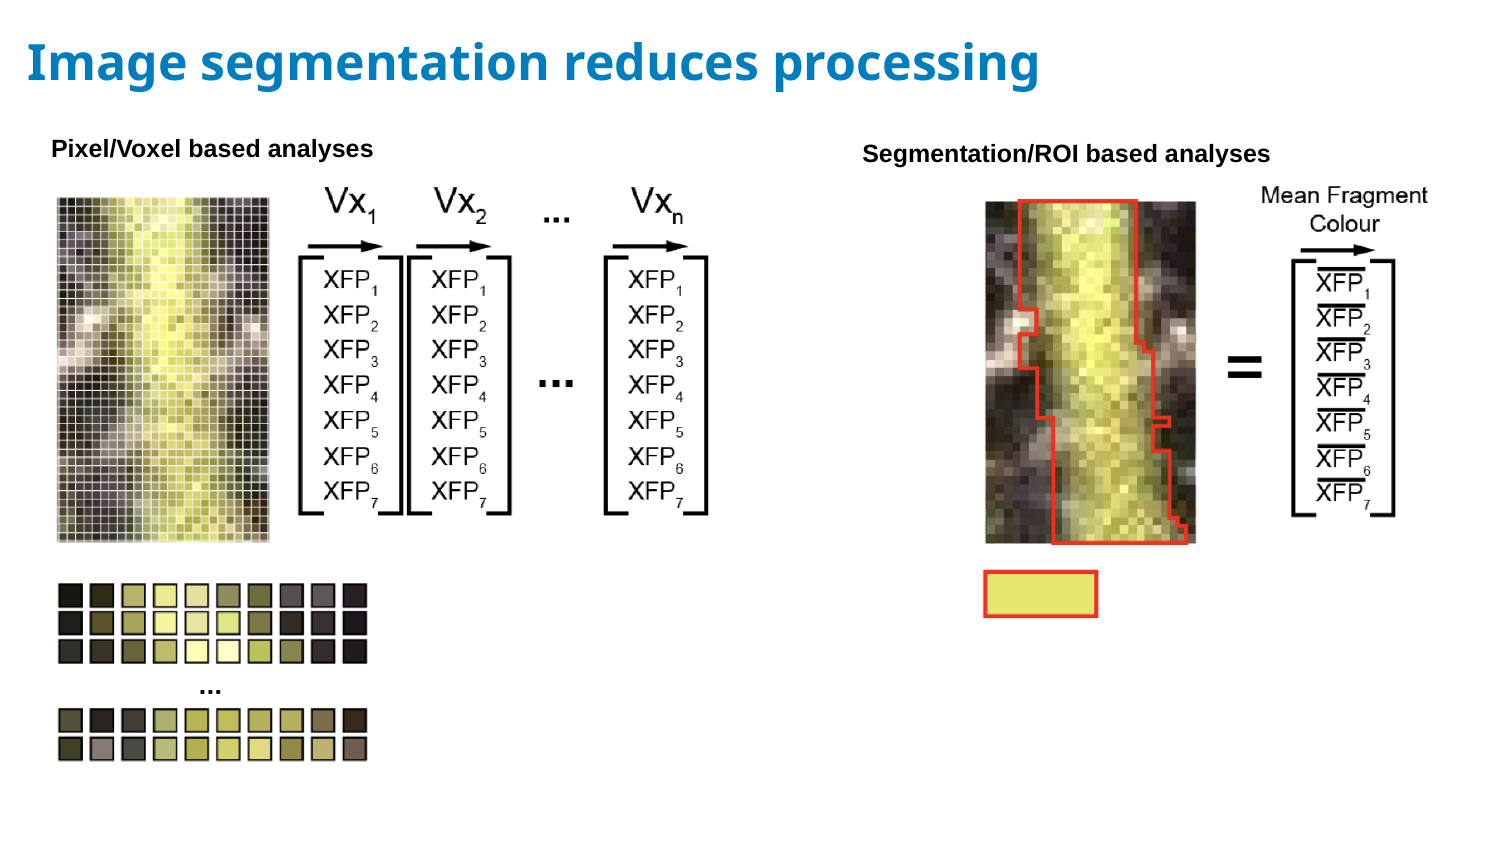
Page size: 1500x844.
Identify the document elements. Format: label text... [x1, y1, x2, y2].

text_box Pixel/Voxel based analyses [35, 117, 725, 159]
picture [24, 159, 1451, 776]
text_box Image segmentation reduces processing [12, 15, 1366, 97]
text_box Segmentation/ROI based analyses [847, 122, 1475, 169]
